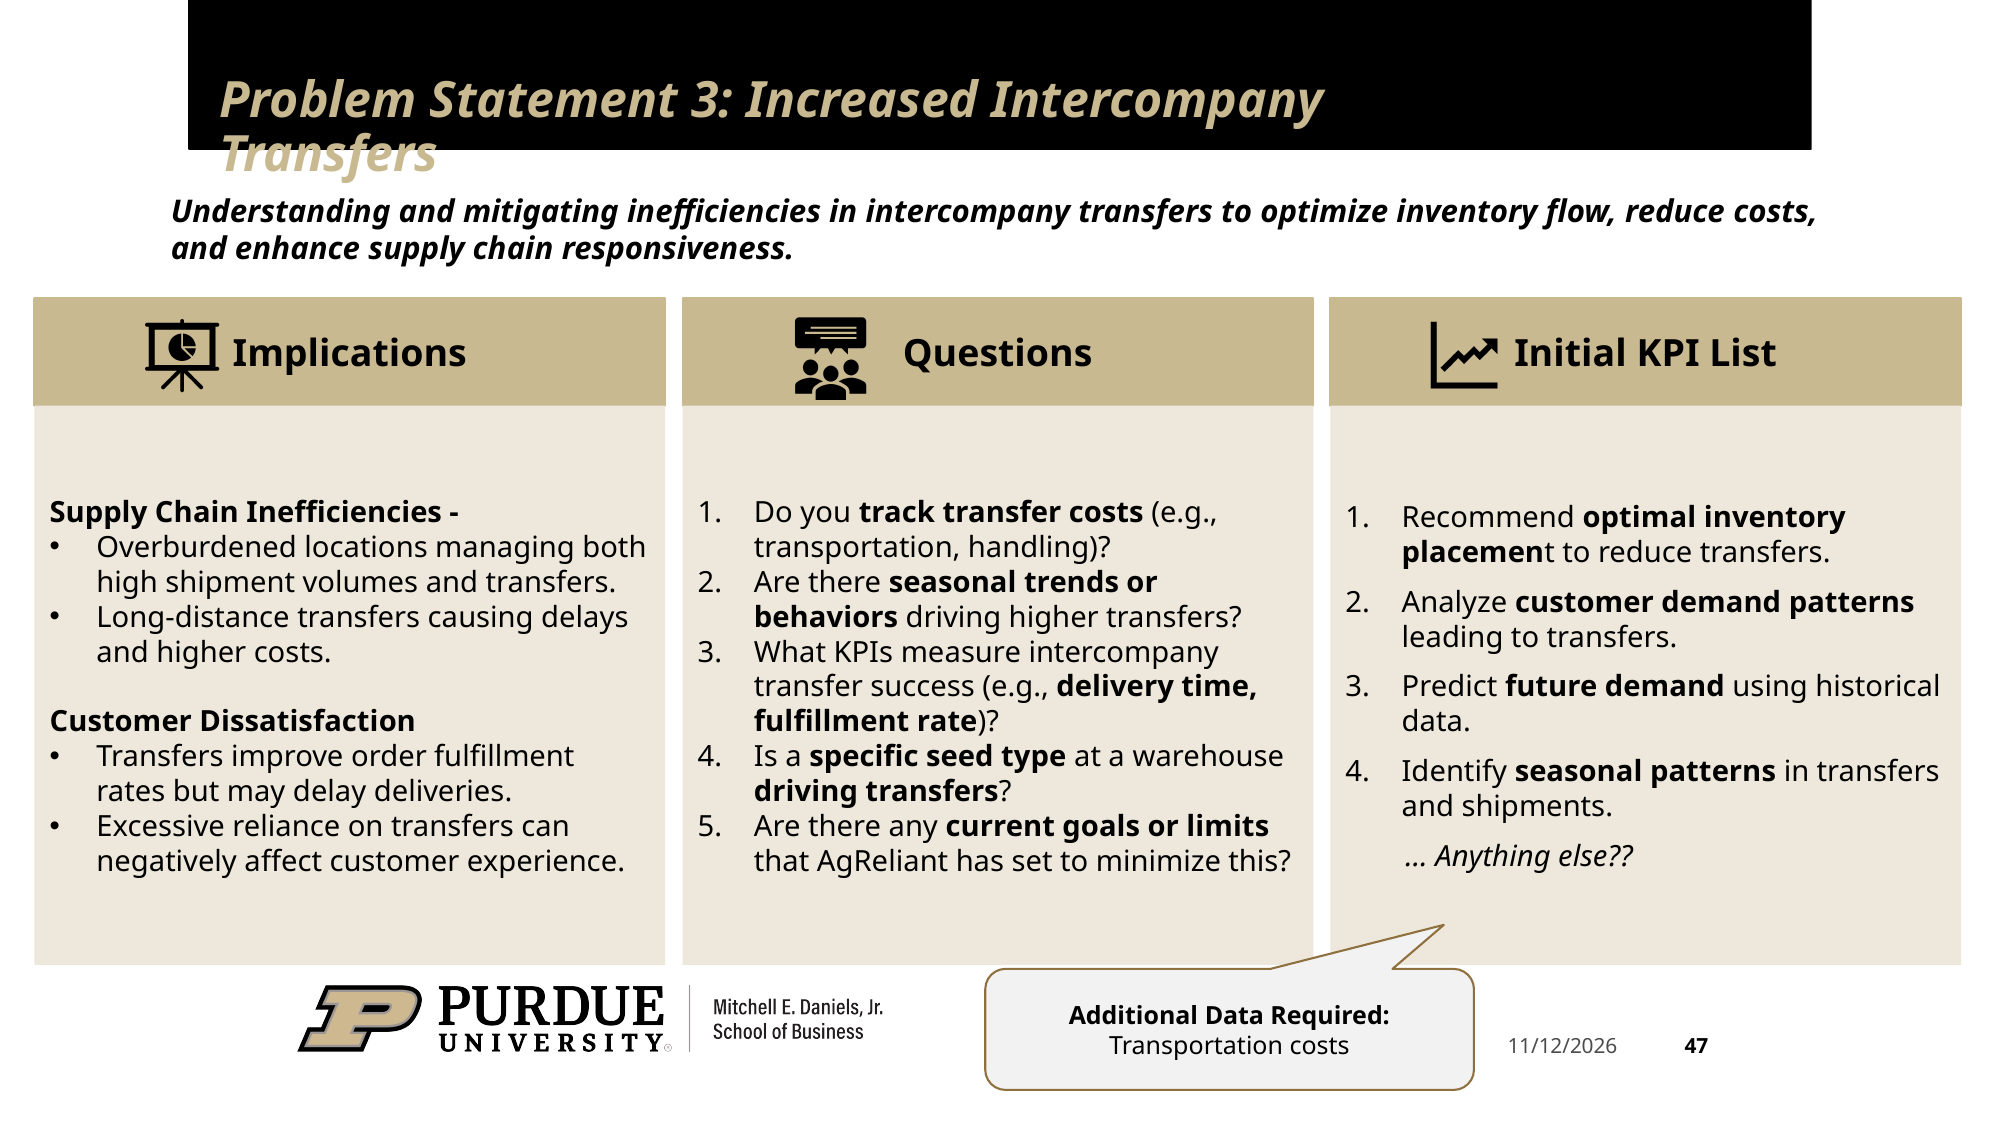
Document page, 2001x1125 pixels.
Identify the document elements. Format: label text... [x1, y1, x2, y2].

slide_number 47 [1656, 1017, 1737, 1078]
text_box Additional Data Required: Transportation costs [984, 923, 1475, 1091]
text_box Recommend optimal inventory placement to reduce transfers. Analyze customer demand patterns leading to transfers. Predict future demand using historical data. Identify seasonal patterns in transfers and shipments. … Anything else?? [1329, 404, 1962, 966]
text_box Do you track transfer costs (e.g., transportation, handling)? Are there seasonal trends or behaviors driving higher transfers? What KPIs measure intercompany transfer success (e.g., delivery time, fulfillment rate)? Is a specific seed type at a warehouse driving transfers? Are there any current goals or limits that AgReliant has set to minimize this? [682, 404, 1314, 966]
picture [1417, 308, 1511, 402]
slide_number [1475, 1020, 1632, 1074]
text_box Questions [682, 297, 1314, 404]
picture [783, 309, 877, 408]
text_box Implications [33, 297, 666, 404]
text_box Supply Chain Inefficiencies - Overburdened locations managing both high shipment volumes and transfers. Long-distance transfers causing delays and higher costs. Customer Dissatisfaction Transfers improve order fulfillment rates but may delay deliveries. Excessive reliance on transfers can negatively affect customer experience. [33, 404, 666, 966]
picture [135, 308, 229, 402]
list Understanding and mitigating inefficiencies in intercompany transfers to optimize inventory flow, reduce costs, and enhance supply chain responsiveness. [170, 191, 1830, 266]
text_box Initial KPI List [1329, 297, 1962, 404]
picture [297, 982, 985, 1056]
title Problem Statement 3: Increased Intercompany Transfers [216, 71, 1533, 132]
